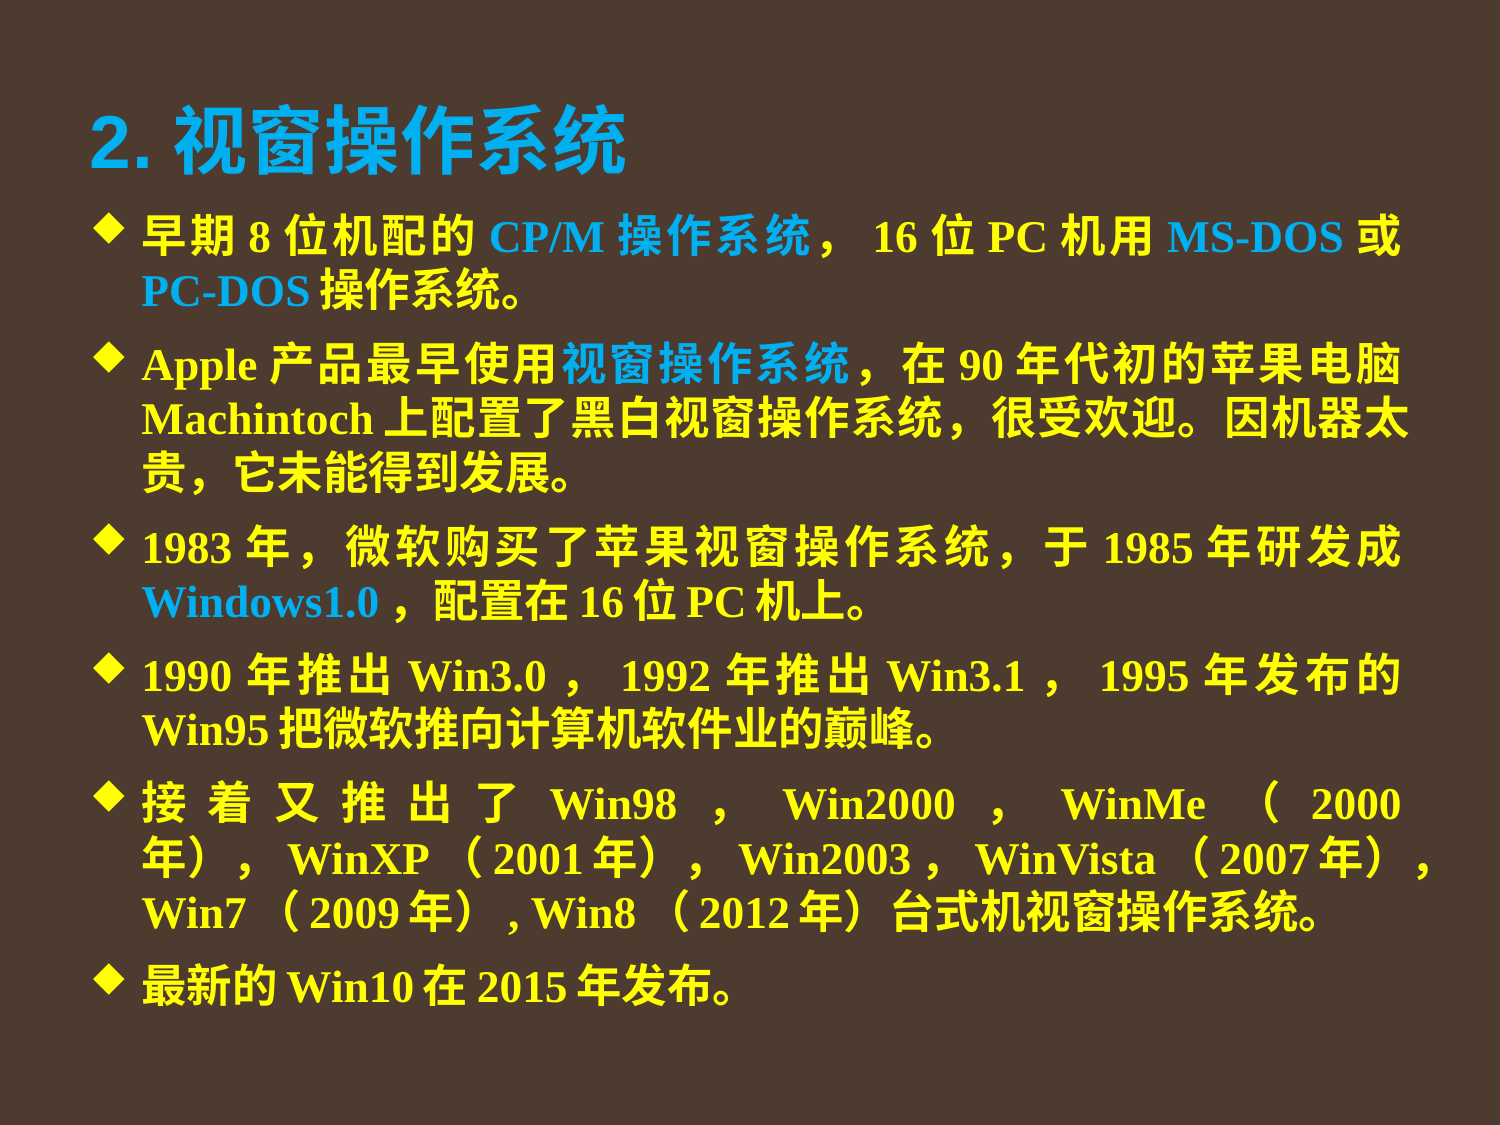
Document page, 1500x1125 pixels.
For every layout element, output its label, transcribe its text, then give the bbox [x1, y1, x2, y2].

list 早期8位机配的CP/M操作系统，16位PC机用MS-DOS或PC-DOS操作系统。 Apple产品最早使用视窗操作系统，在90年代初的苹果电脑Machintoch上配置了黑白视窗操作系统，很受欢迎。因机器太贵，它未能得到发展。 1983年，微软购买了苹果视窗操作系统，于1985年研发成Windows1.0，配置在16位PC机上。 1990年推出Win3.0，1992年推出Win3.1，1995年发布的Win95把微软推向计算机软件业的巅峰。 接着又推出了Win98，Win2000，WinMe（2000年），WinXP（2001年），Win2003，WinVista（2007年），Win7（2009年）, Win8（2012年）台式机视窗操作系统。 最新的Win10在2015年发布。 [75, 199, 1425, 1067]
title 2.视窗操作系统 [75, 45, 1351, 199]
